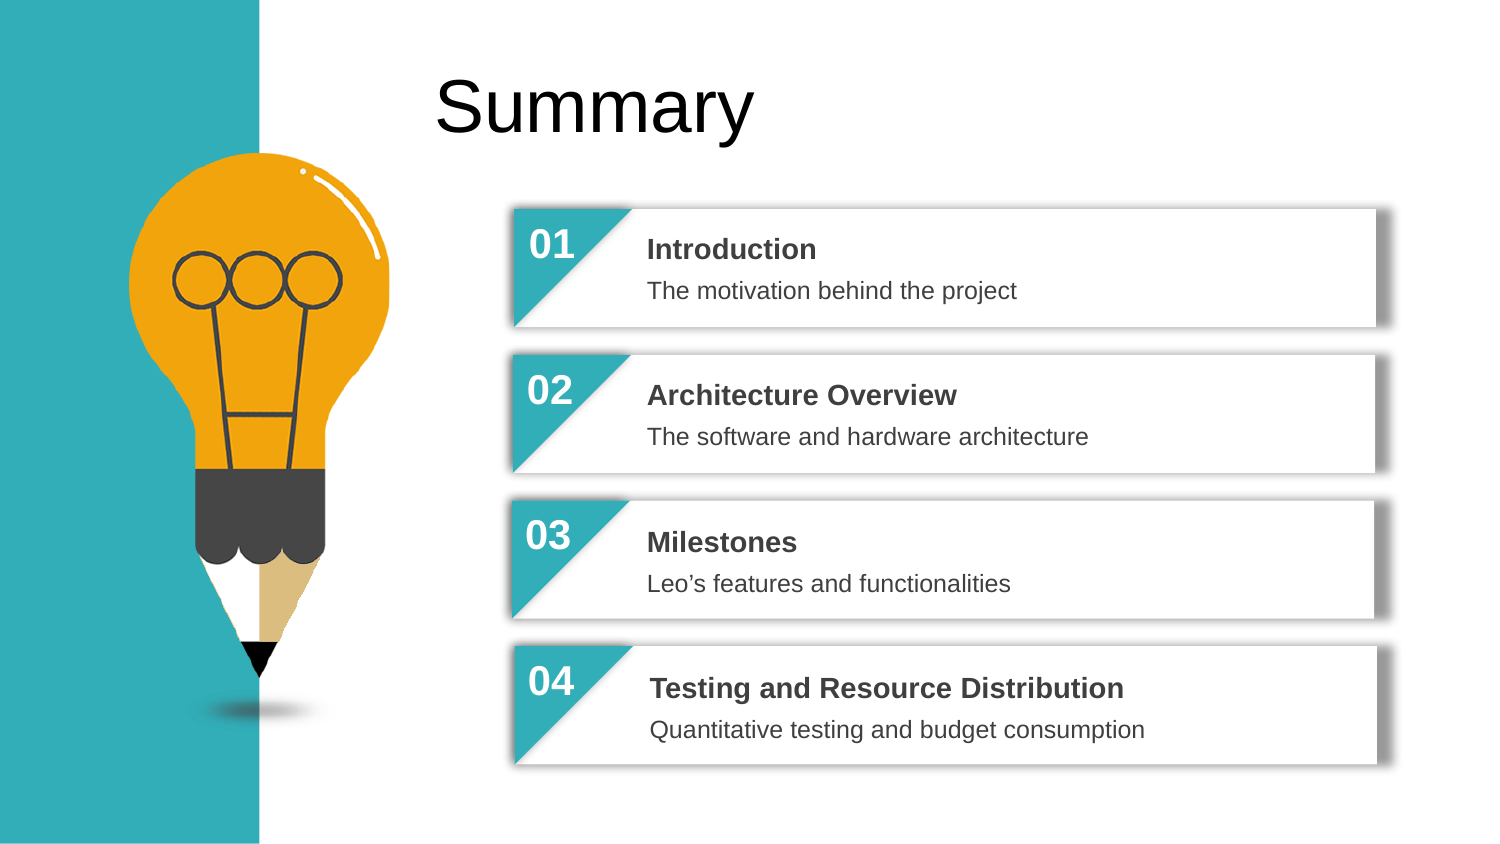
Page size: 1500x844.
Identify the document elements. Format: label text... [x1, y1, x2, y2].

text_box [512, 354, 1376, 474]
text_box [511, 500, 1375, 619]
text_box Summary [419, 55, 1500, 151]
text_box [514, 645, 1378, 765]
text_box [634, 661, 1356, 752]
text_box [631, 222, 1353, 313]
picture [129, 153, 390, 731]
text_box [631, 368, 1353, 460]
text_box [631, 515, 1353, 606]
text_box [513, 208, 1377, 328]
